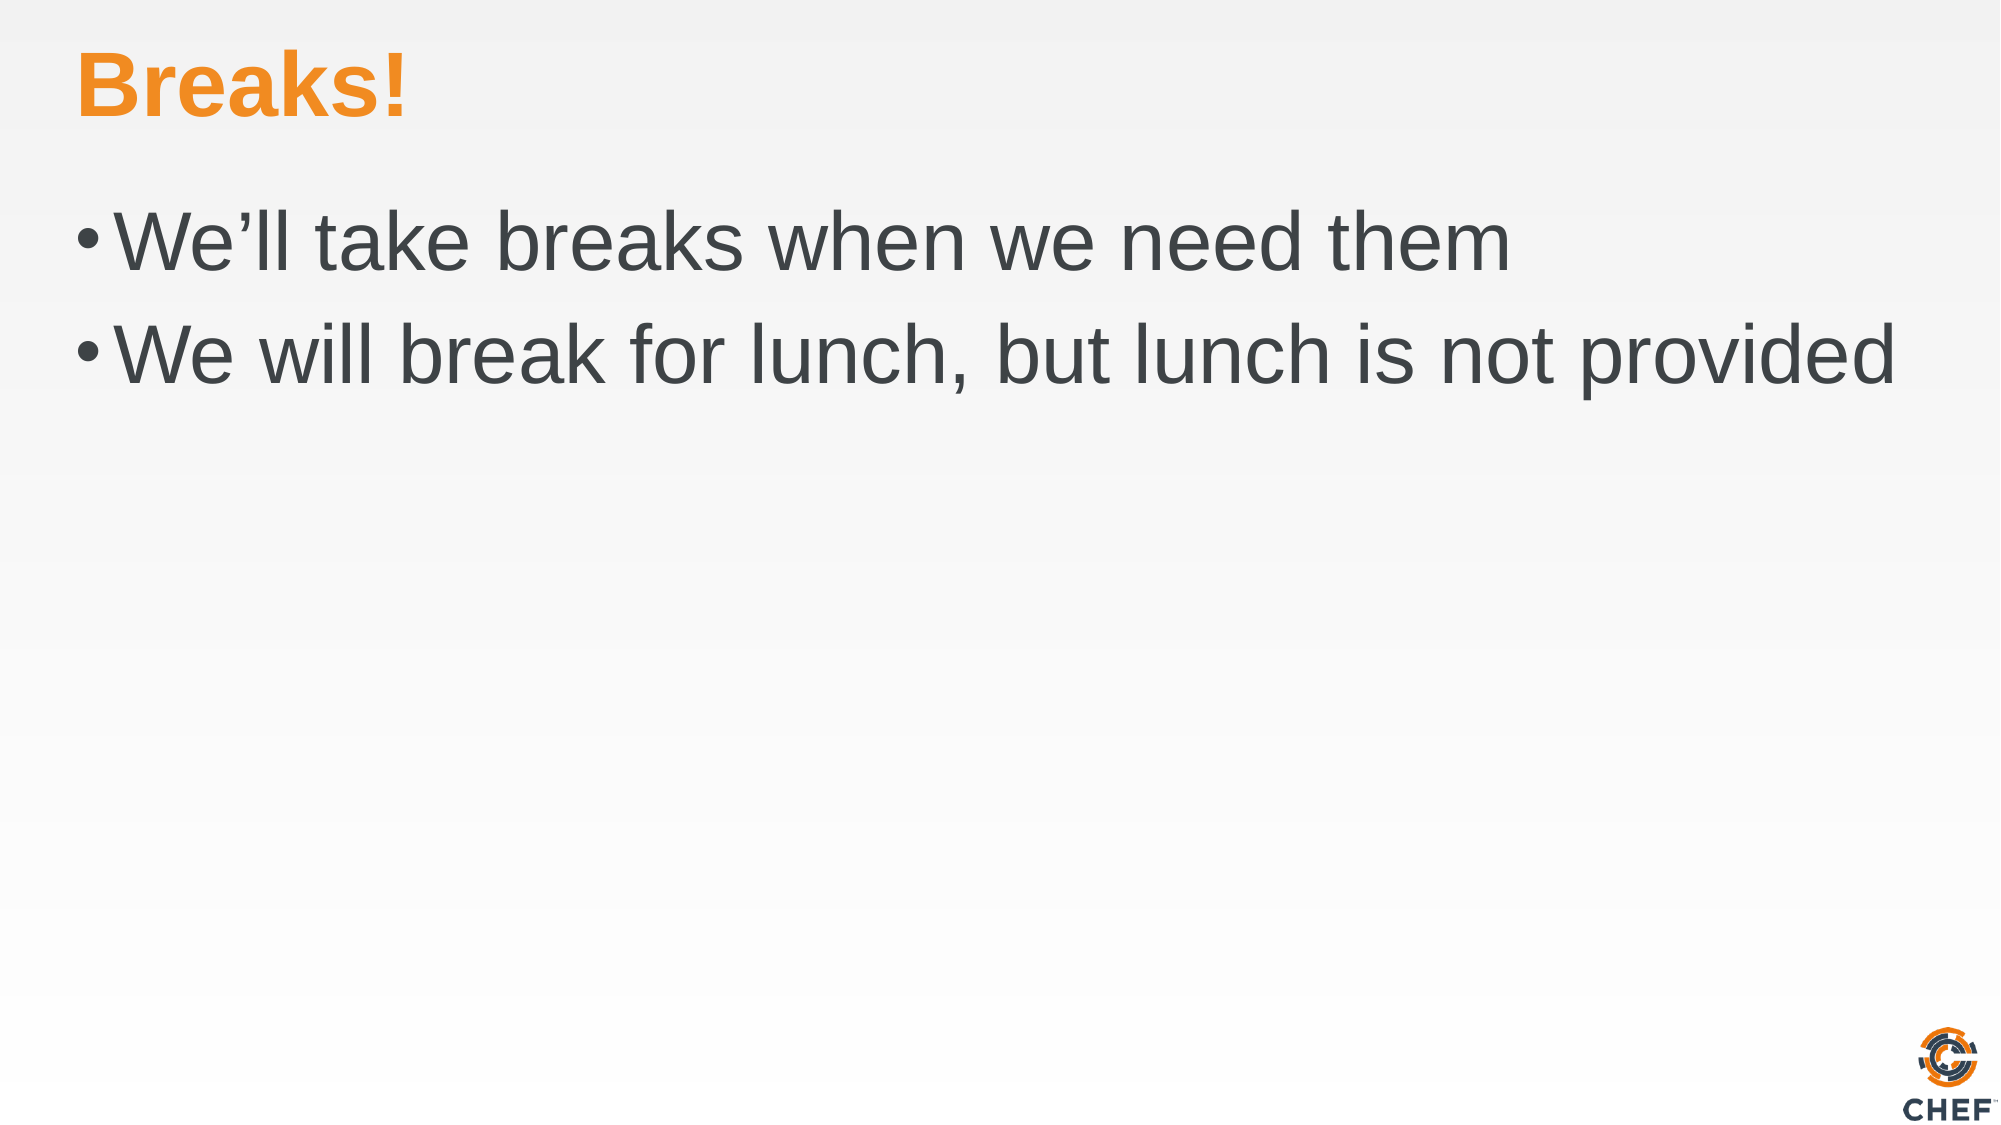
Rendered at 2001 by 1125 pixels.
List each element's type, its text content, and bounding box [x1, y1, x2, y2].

list We’ll take breaks when we need them We will break for lunch, but lunch is not provided [75, 187, 1913, 1050]
picture [1903, 1027, 1998, 1121]
title Breaks! [75, 37, 1913, 140]
